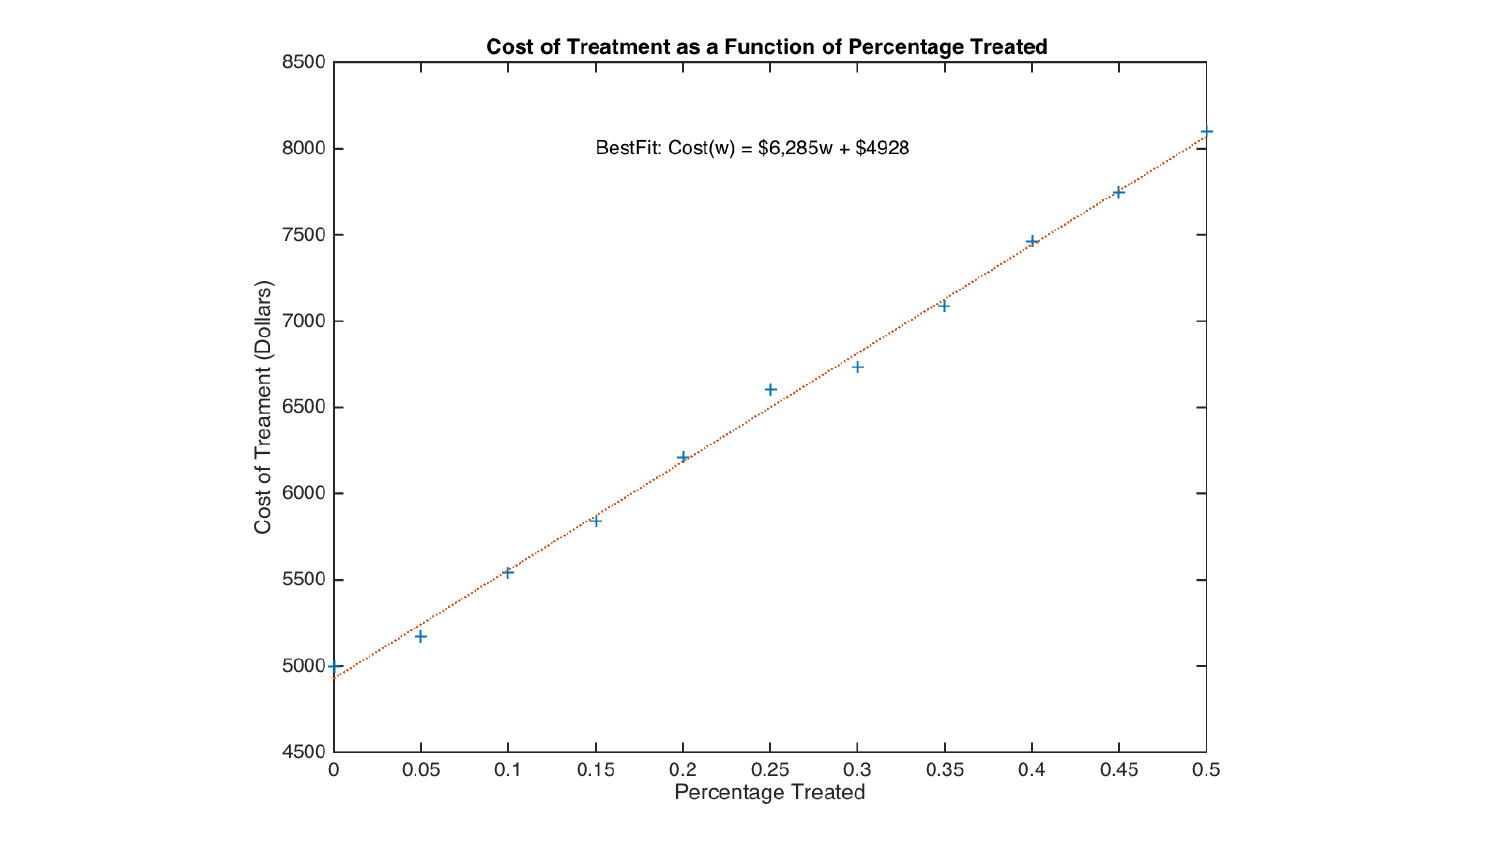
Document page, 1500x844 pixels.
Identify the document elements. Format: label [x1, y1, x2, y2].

picture [187, 0, 1313, 844]
